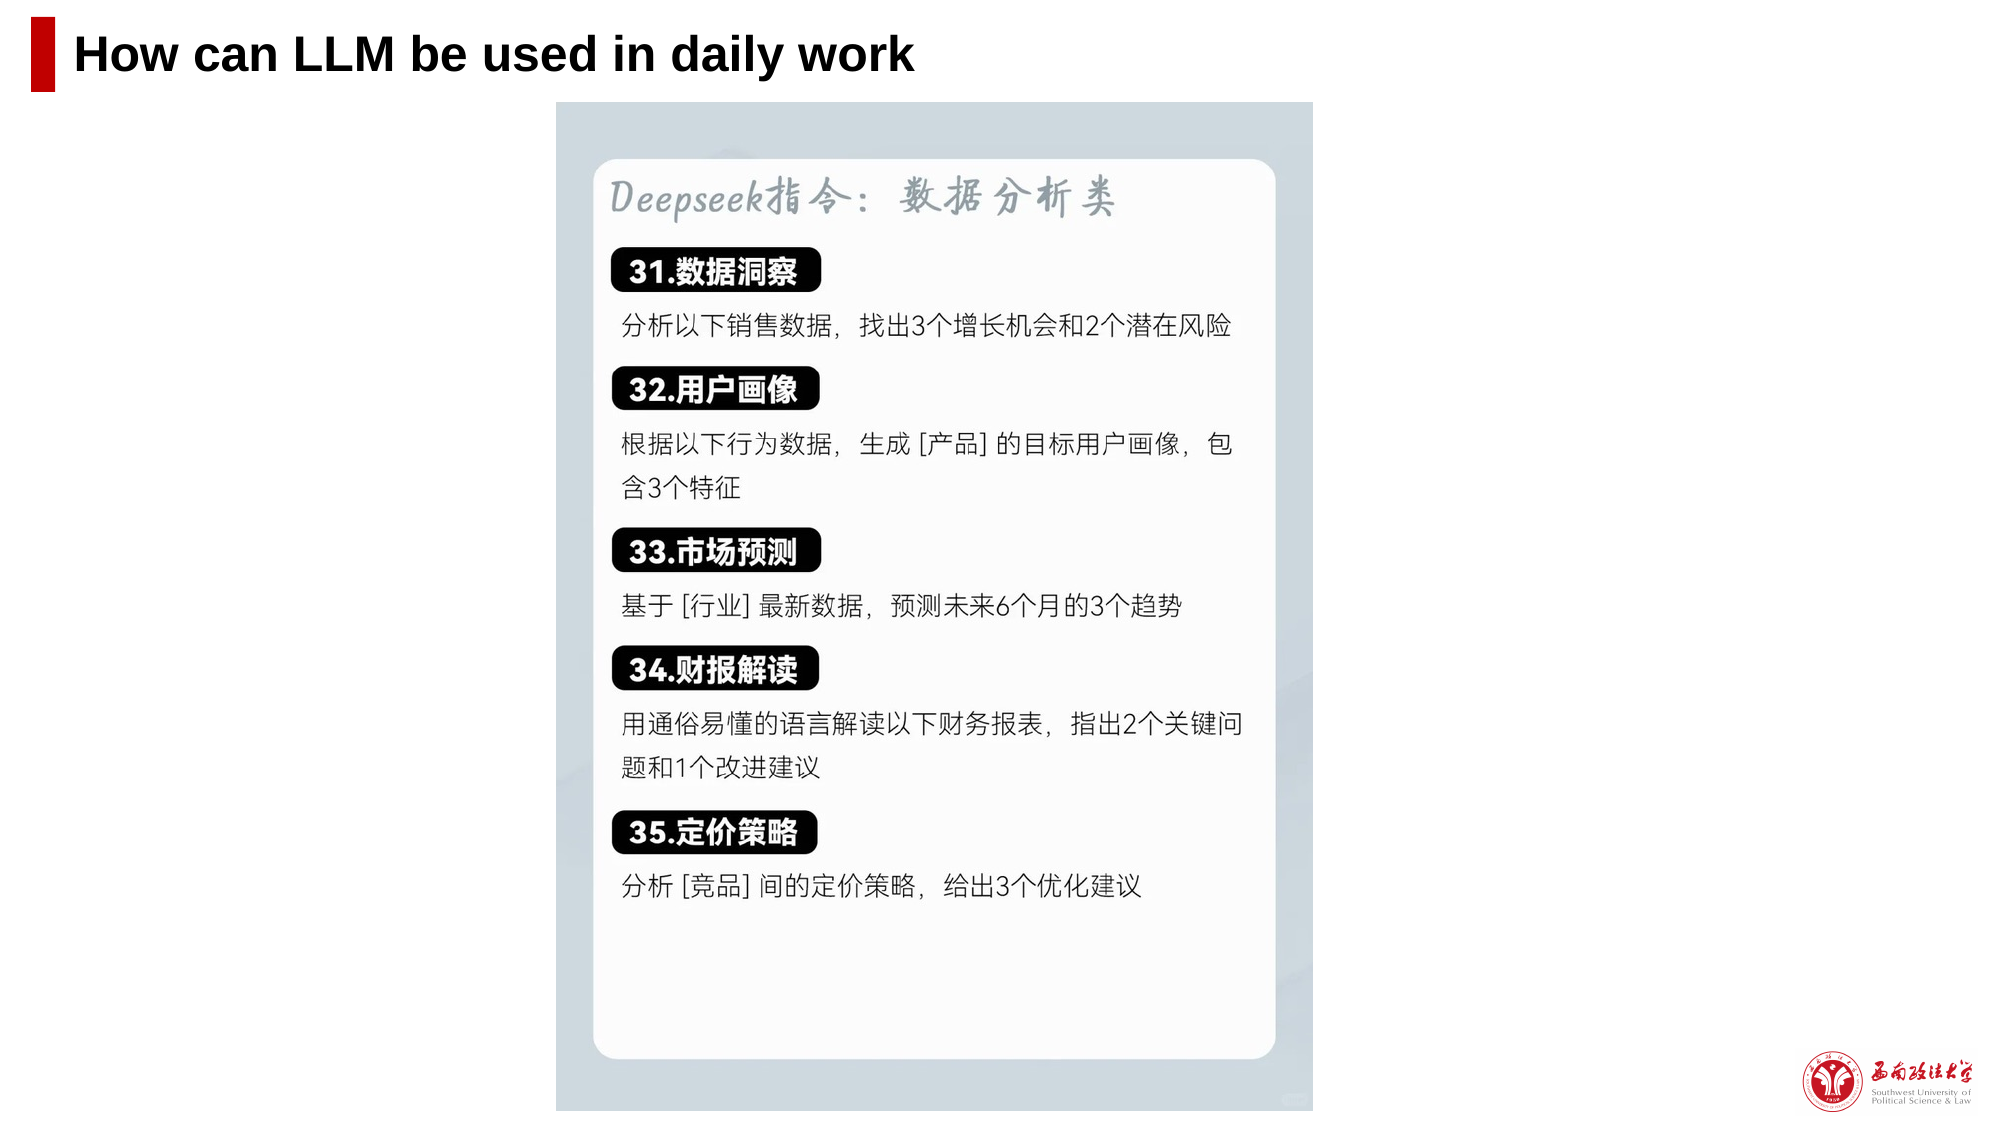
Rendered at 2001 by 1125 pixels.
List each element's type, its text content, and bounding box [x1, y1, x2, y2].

text_box How can LLM be used in daily work [58, 13, 931, 89]
picture [556, 102, 1313, 1111]
text_box [30, 16, 56, 93]
picture [1795, 1048, 1978, 1116]
